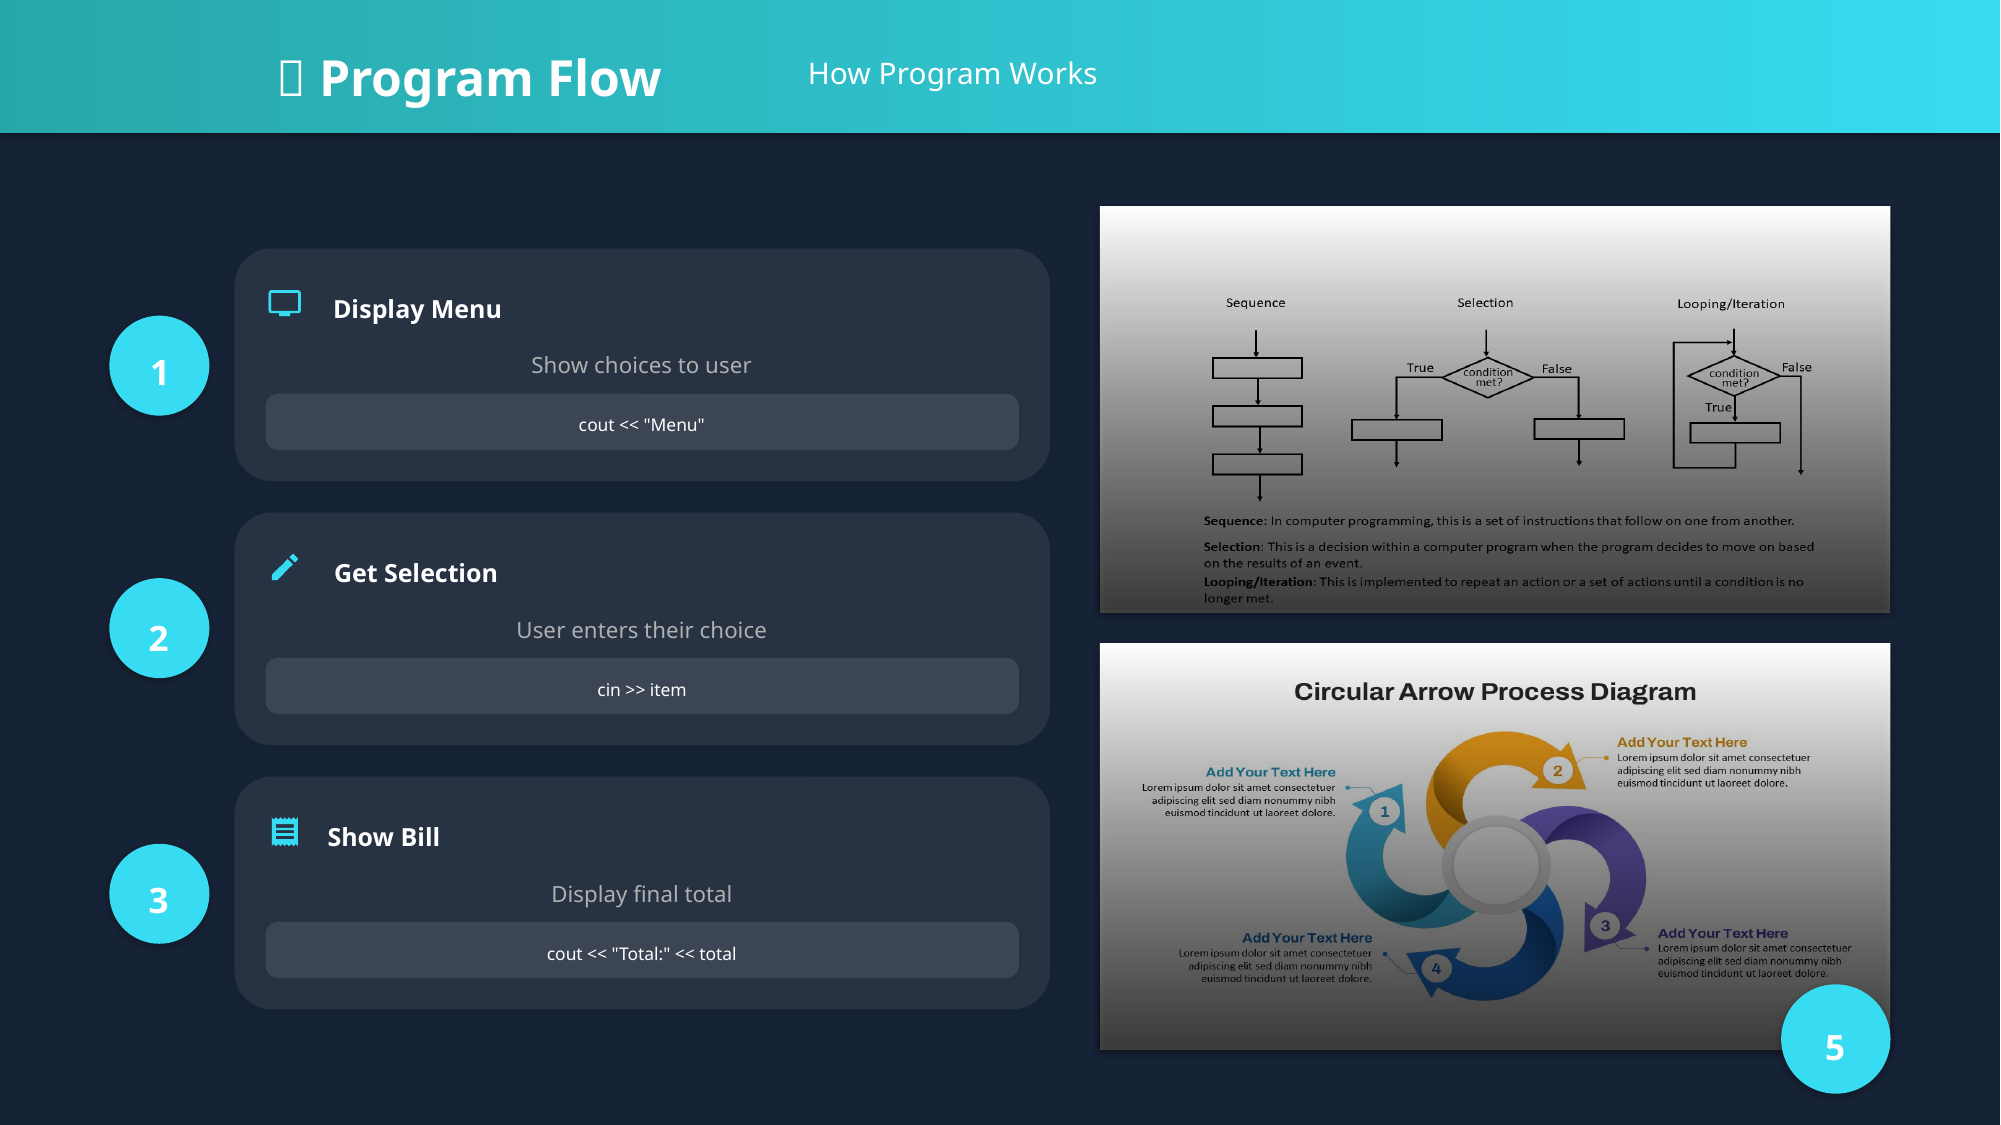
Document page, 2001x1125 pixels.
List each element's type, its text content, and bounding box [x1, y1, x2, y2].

text_box Display Menu [321, 273, 515, 333]
text_box [108, 843, 211, 945]
text_box [264, 392, 1020, 451]
text_box 3 [136, 854, 181, 930]
text_box [0, 0, 2000, 134]
text_box [108, 314, 211, 417]
text_box cout << "Menu" [566, 399, 718, 445]
text_box [233, 511, 1051, 746]
text_box Show Bill [315, 802, 453, 861]
text_box [233, 247, 1051, 482]
text_box [1099, 643, 1891, 1051]
text_box [108, 577, 211, 679]
text_box [1099, 206, 1891, 613]
text_box 2 [136, 592, 181, 667]
picture [265, 814, 304, 848]
text_box cin >> item [585, 663, 699, 709]
text_box [264, 921, 1020, 979]
text_box [233, 775, 1051, 1011]
text_box How Program Works [795, 32, 1111, 99]
text_box Display final total [539, 860, 745, 916]
text_box User enters their choice [504, 596, 780, 652]
text_box 📝 Program Flow [264, 16, 675, 116]
text_box [1780, 983, 1892, 1095]
text_box 1 [138, 326, 183, 402]
text_box cout << "Total:" << total [534, 927, 750, 973]
picture [265, 288, 304, 318]
text_box Get Selection [322, 537, 511, 597]
text_box Show choices to user [519, 332, 765, 388]
picture [265, 552, 304, 582]
text_box [264, 656, 1020, 715]
text_box 5 [1813, 1001, 1858, 1077]
